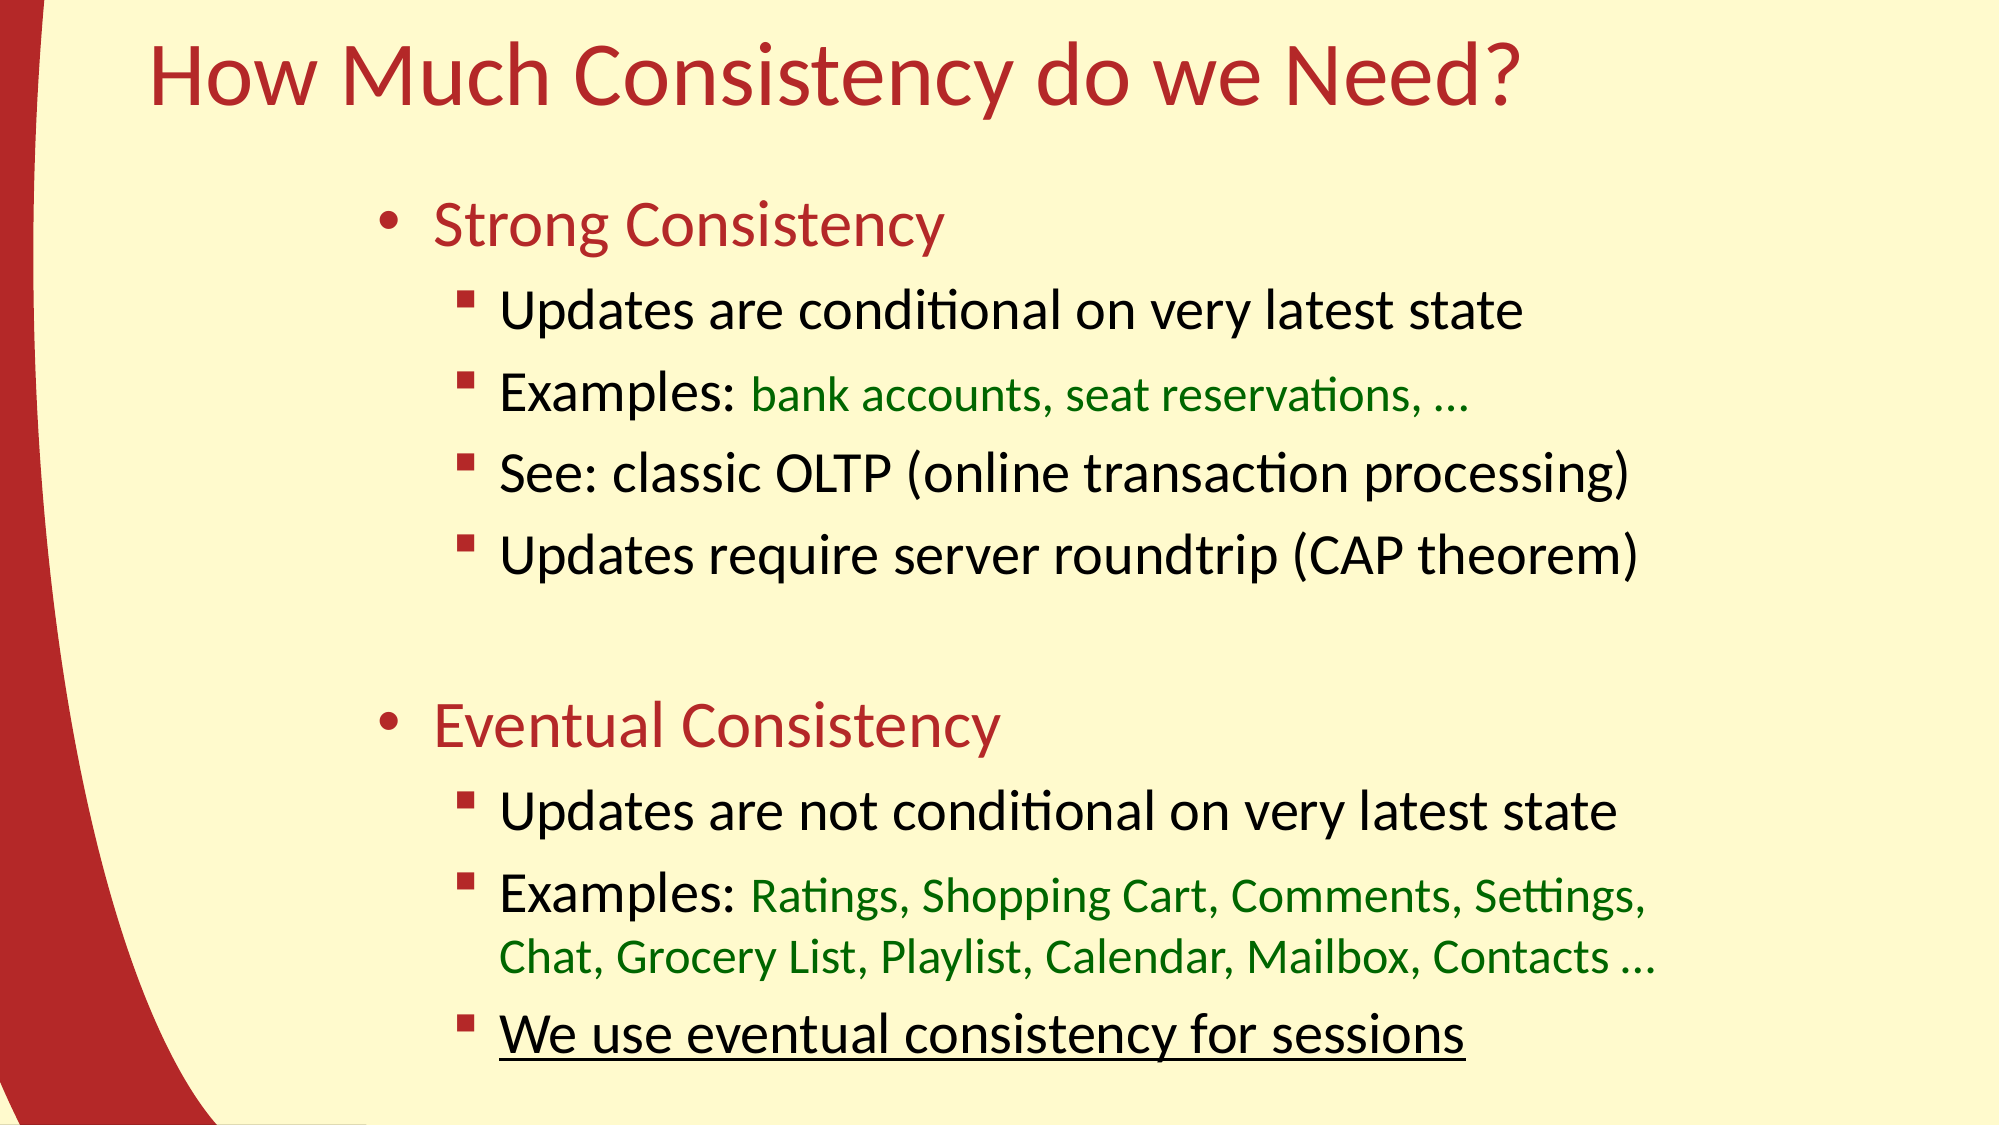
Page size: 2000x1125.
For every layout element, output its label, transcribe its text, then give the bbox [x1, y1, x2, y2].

list Strong Consistency Updates are conditional on very latest state Examples: bank accounts, seat reservations, … See: classic OLTP (online transaction processing) Updates require server roundtrip (CAP theorem) Eventual Consistency Updates are not conditional on very latest state Examples: Ratings, Shopping Cart, Comments, Settings, Chat, Grocery List, Playlist, Calendar, Mailbox, Contacts … We use eventual consistency for sessions [362, 171, 1712, 1086]
title How Much Consistency do we Need? [133, 0, 1933, 163]
